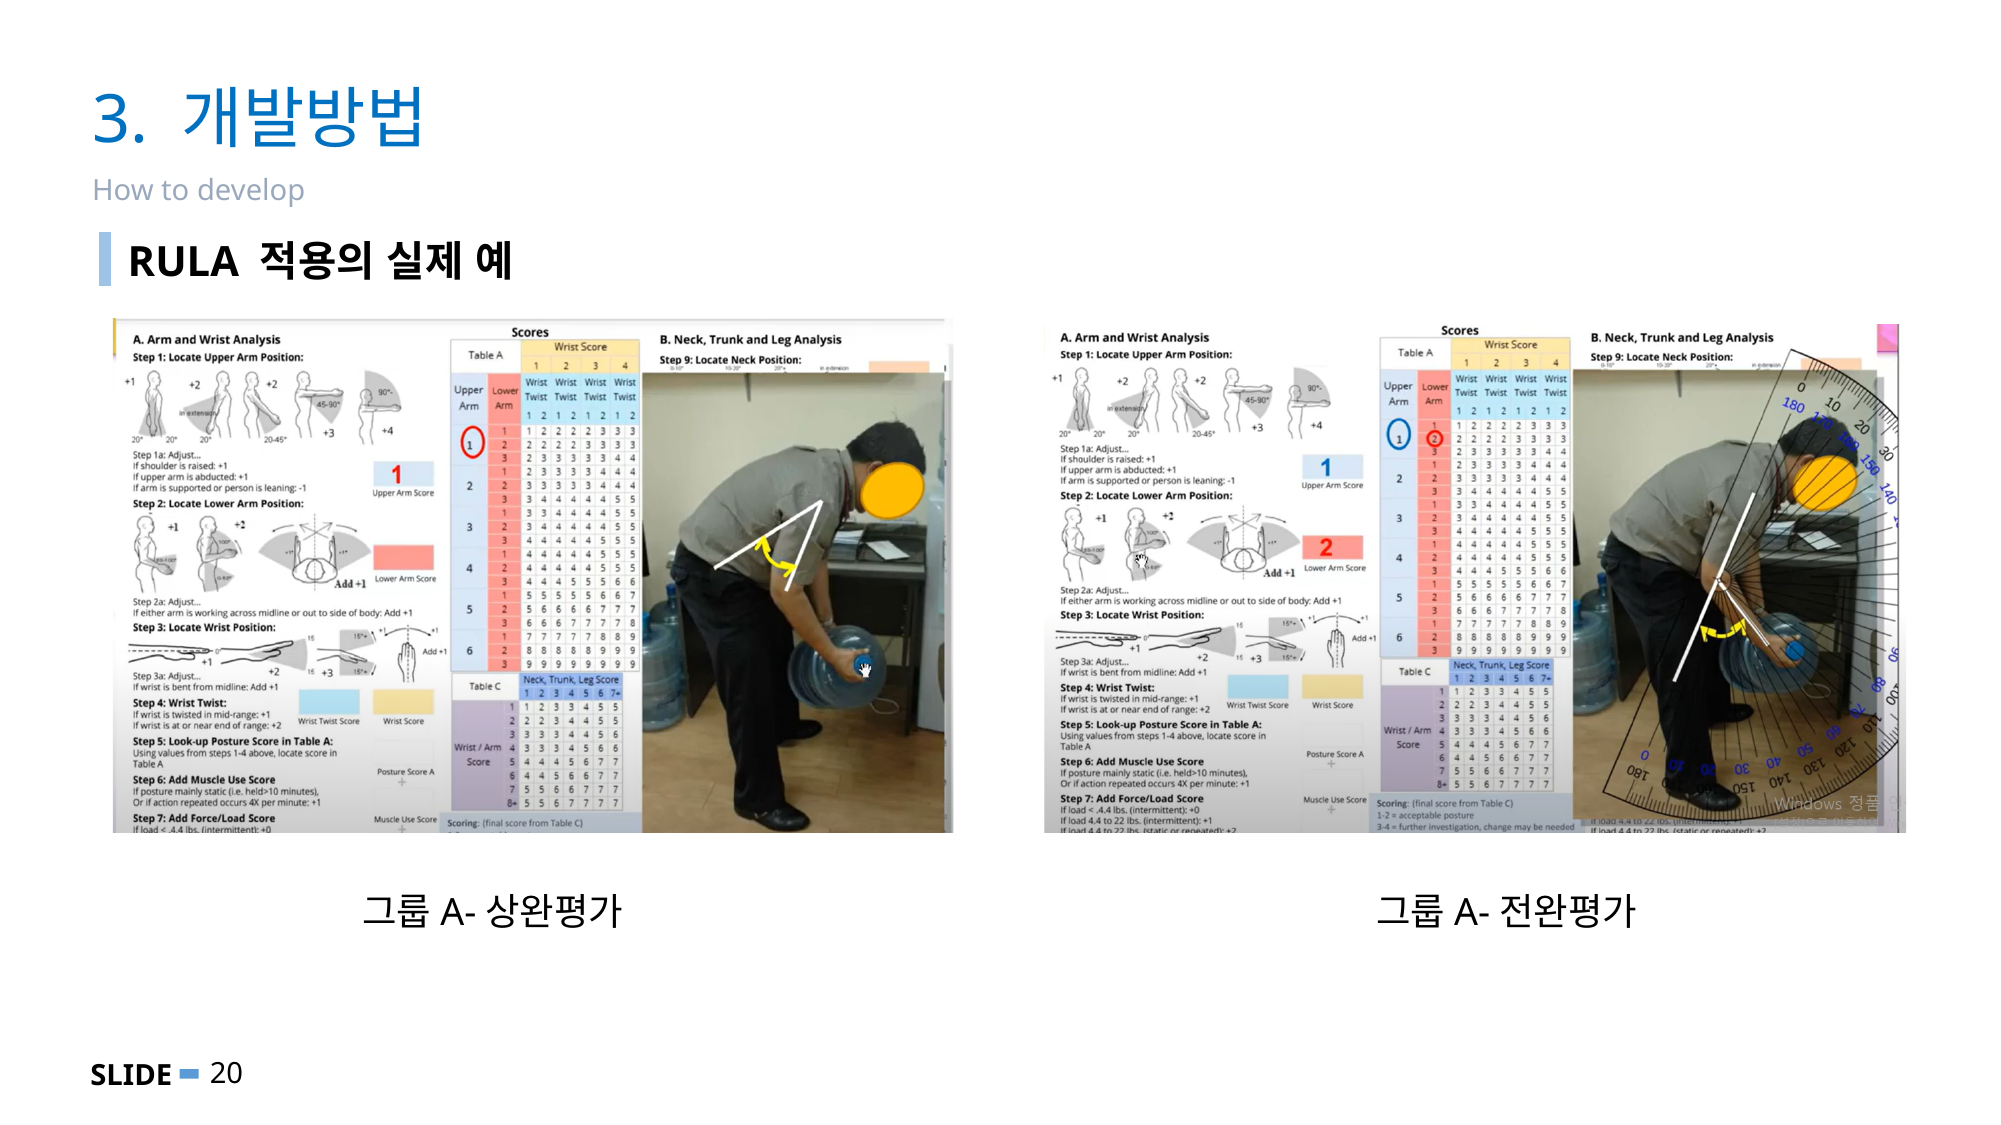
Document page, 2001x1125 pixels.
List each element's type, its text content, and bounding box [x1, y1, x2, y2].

text_box 그룹A-상완평가 [347, 880, 639, 941]
list How to develop [77, 168, 1941, 240]
picture [112, 318, 954, 833]
text_box 그룹A-전완평가 [1361, 880, 1653, 941]
picture [1044, 324, 1907, 833]
text_box RULA 적용의 실제 예 [112, 227, 1976, 292]
title 3. 개발방법 [77, 75, 1941, 168]
